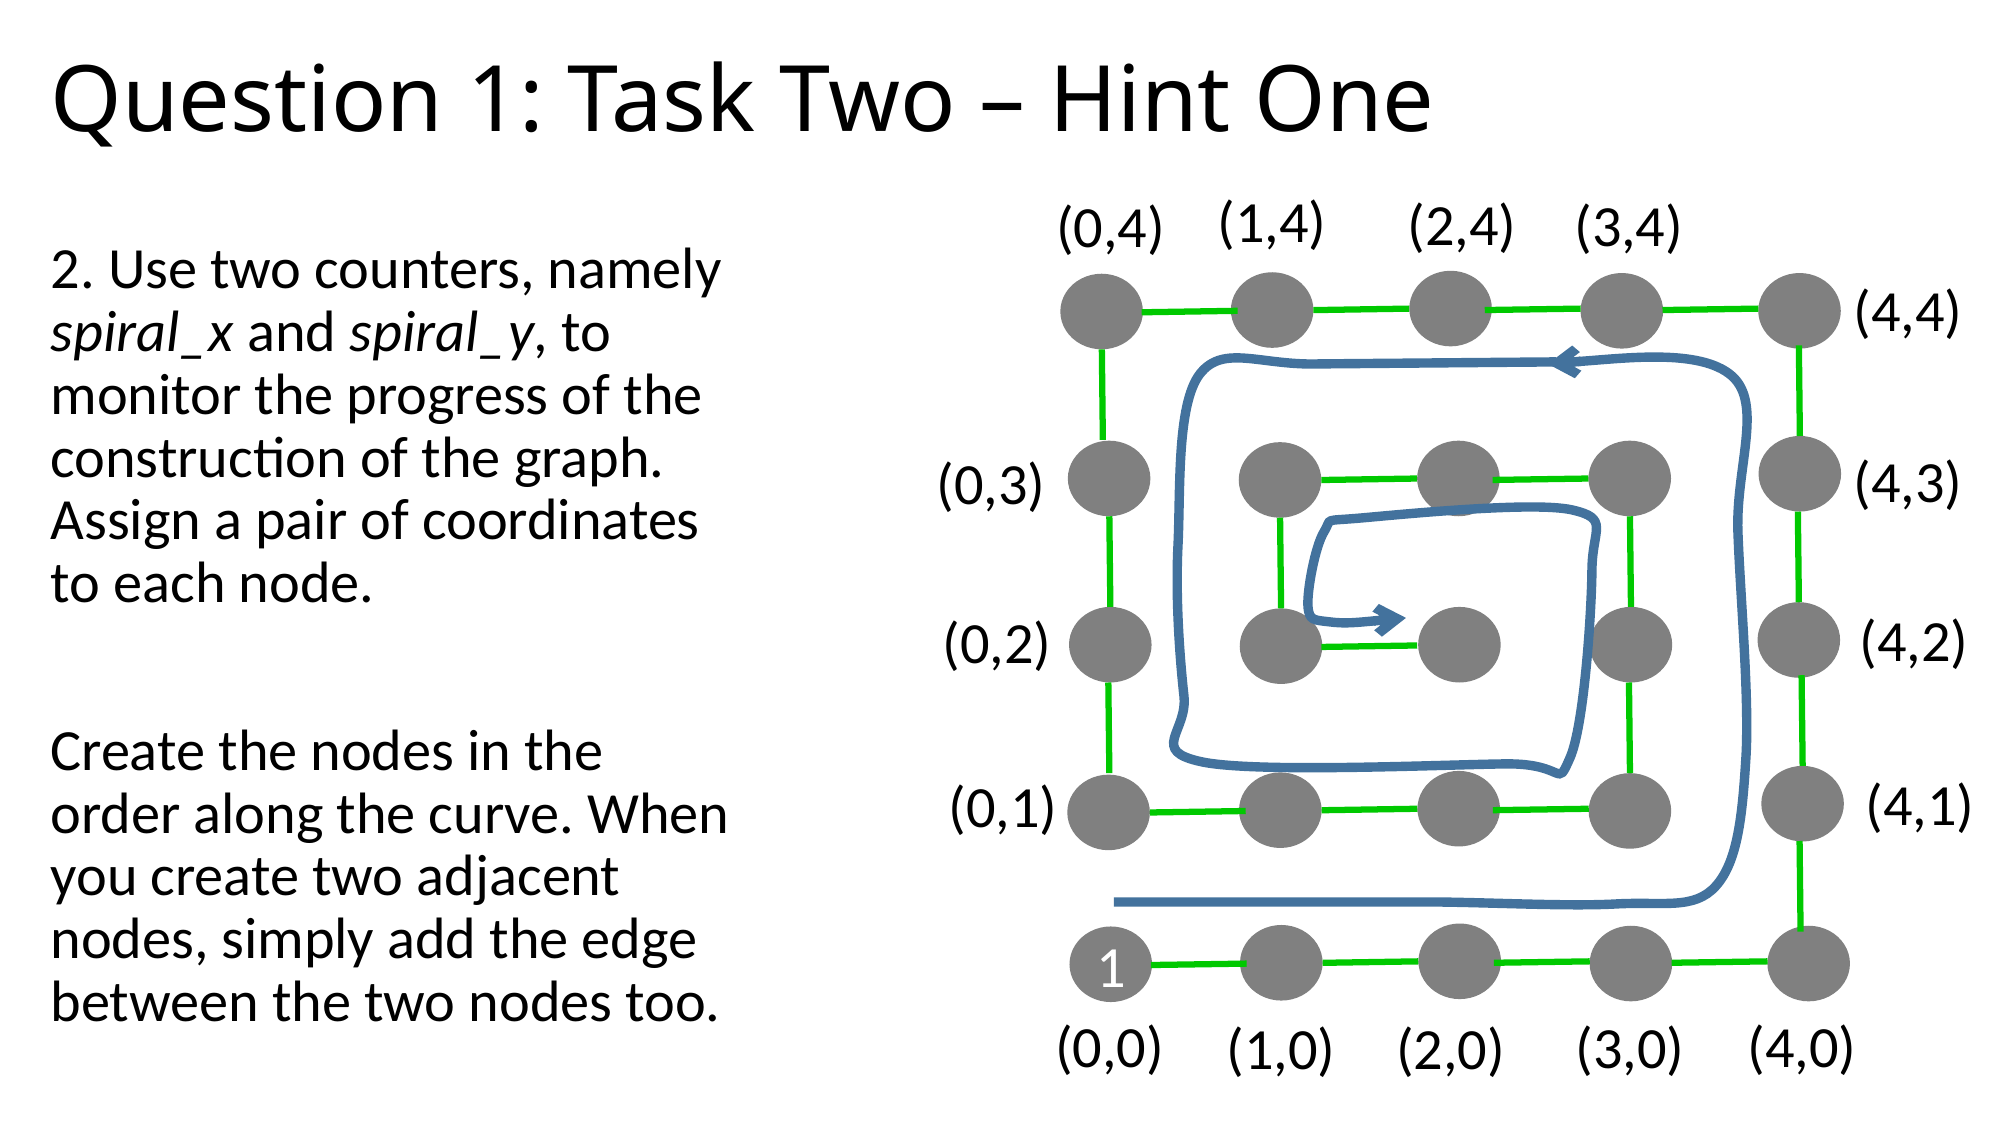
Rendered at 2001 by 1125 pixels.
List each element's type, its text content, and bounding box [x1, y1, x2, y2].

text_box (0,4) [1041, 181, 1181, 267]
text_box (4,1) [1850, 759, 1990, 845]
text_box (2,4) [1392, 179, 1532, 265]
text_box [1060, 270, 1850, 1003]
text_box (2,0) [1381, 1003, 1520, 1089]
text_box (1,4) [1202, 176, 1342, 262]
text_box (0,0) [1040, 1002, 1180, 1087]
text_box (4,3) [1850, 436, 1978, 522]
text_box (0,1) [933, 762, 1060, 847]
text_box (0,3) [921, 439, 1060, 524]
title Question 1: Task Two – Hint One [35, 0, 1761, 211]
text_box (4,2) [1850, 595, 1984, 681]
text_box (4,0) [1732, 1001, 1872, 1087]
text_box (3,0) [1560, 1003, 1700, 1088]
text_box (4,4) [1838, 266, 1978, 351]
text_box (1,0) [1211, 1003, 1351, 1089]
list 2. Use two counters, namely spiral_x and spiral_y, to monitor the progress of the construction of the graph. Assign a pair of coordinates to each node. Create the nodes in the order along the curve. When you create two adjacent nodes, simply add the edge between the two nodes too. [35, 230, 762, 1091]
text_box (0,2) [927, 598, 1060, 683]
text_box (3,4) [1559, 181, 1699, 266]
